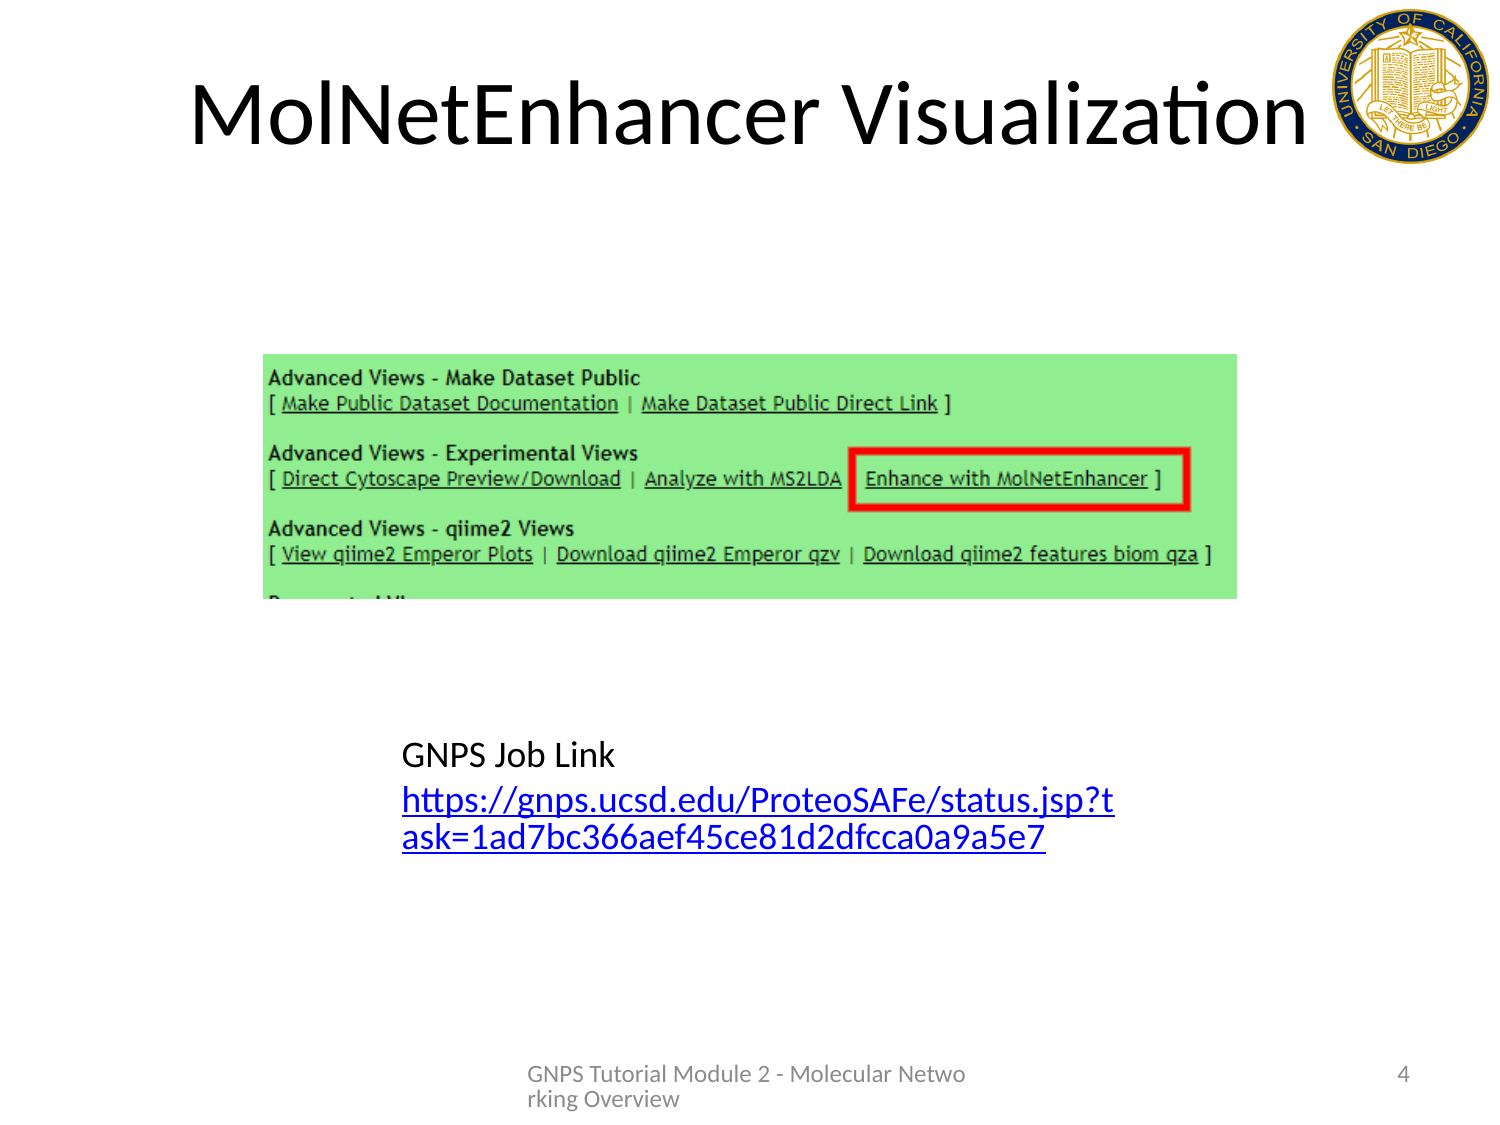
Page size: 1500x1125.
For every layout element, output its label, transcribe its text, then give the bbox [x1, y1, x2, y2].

slide_number 4 [1074, 1042, 1425, 1103]
picture [262, 354, 1237, 599]
text_box MolNetEnhancer Visualization [74, 45, 1425, 233]
picture [1279, 7, 1500, 165]
footer GNPS Tutorial Module 2 - Molecular Networking Overview [512, 1042, 988, 1103]
text_box GNPS Job Link https://gnps.ucsd.edu/ProteoSAFe/status.jsp?task=1ad7bc366aef45ce81d2dfcca0a9a5e7 [386, 722, 1137, 872]
